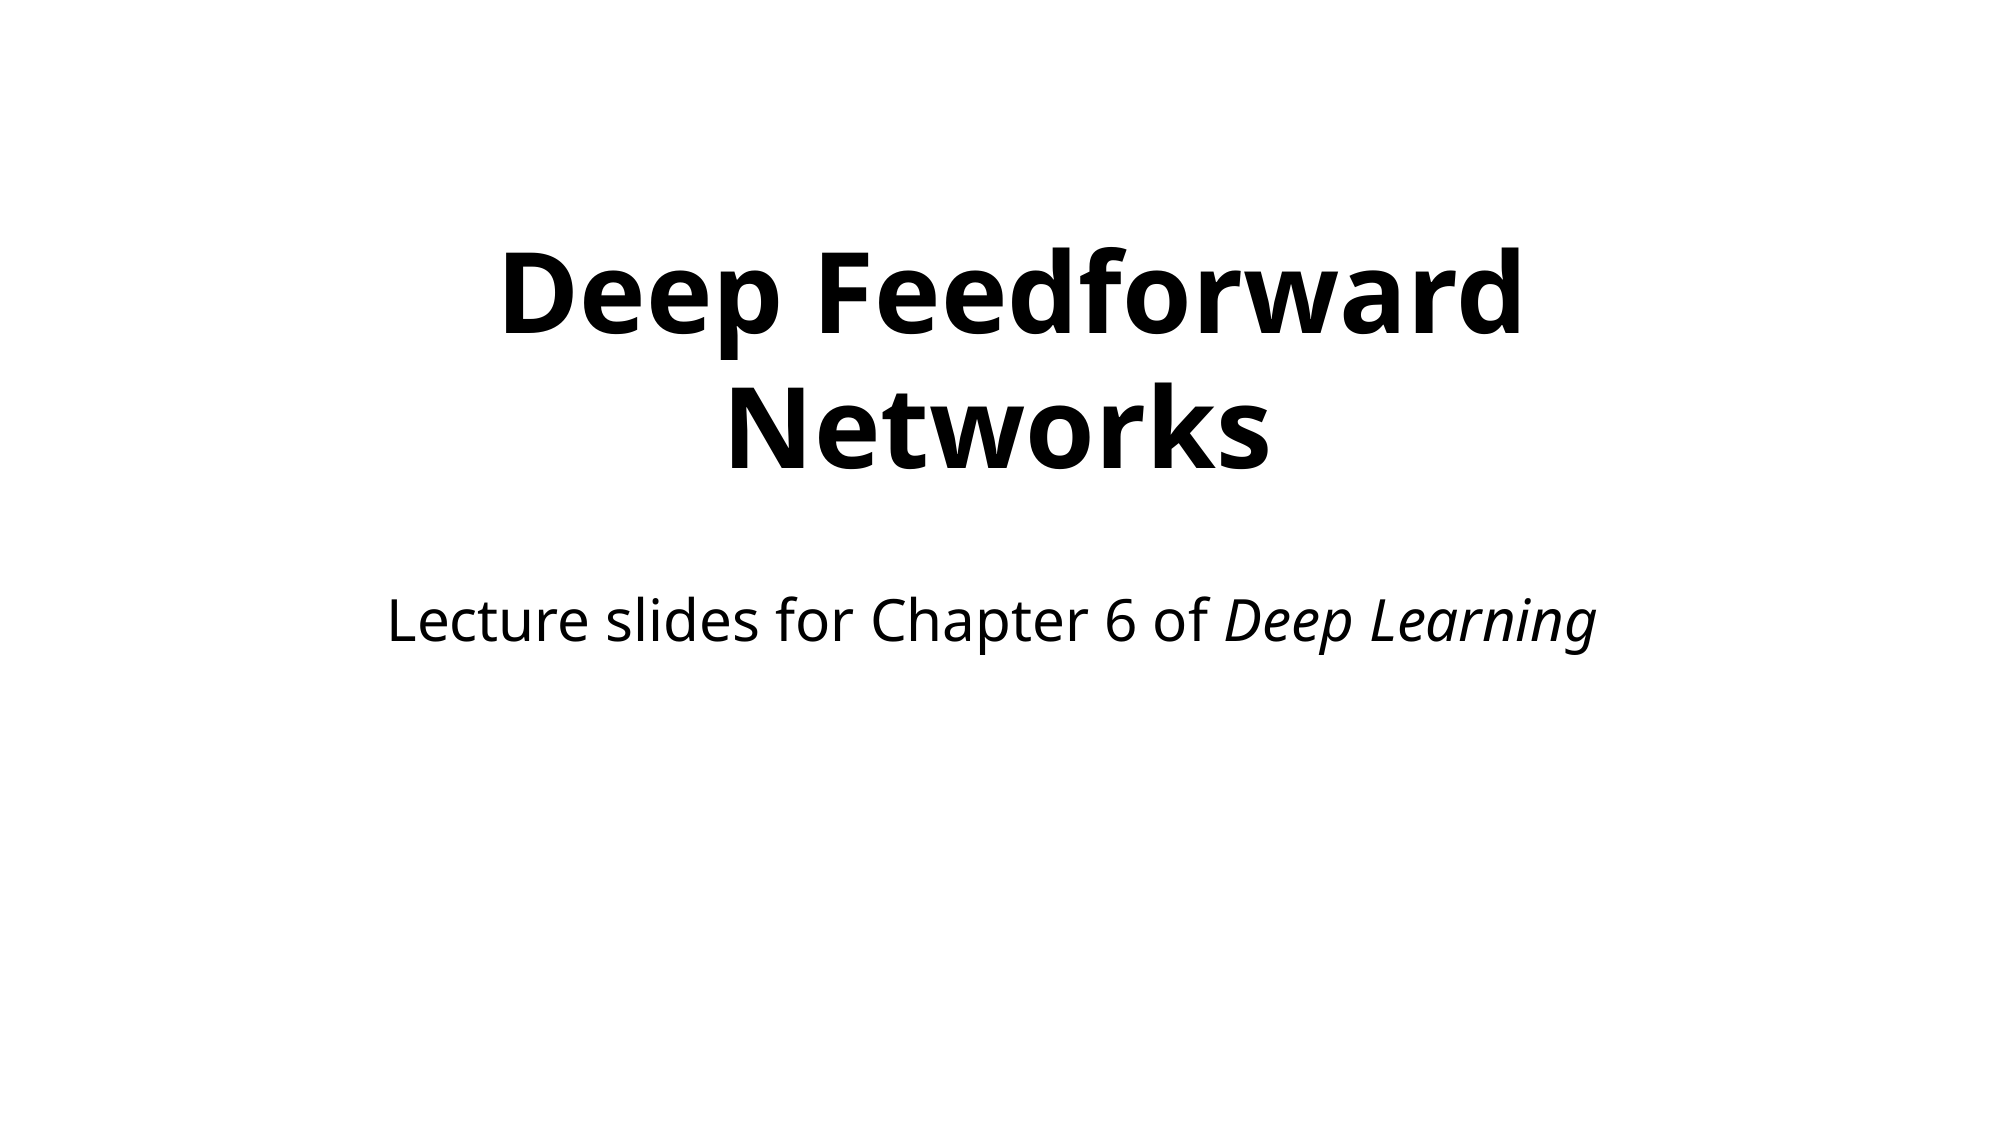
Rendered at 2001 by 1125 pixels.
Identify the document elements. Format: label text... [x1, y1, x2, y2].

text_box Deep Feedforward Networks Lecture slides for Chapter 6 of Deep Learning [337, 213, 1687, 679]
